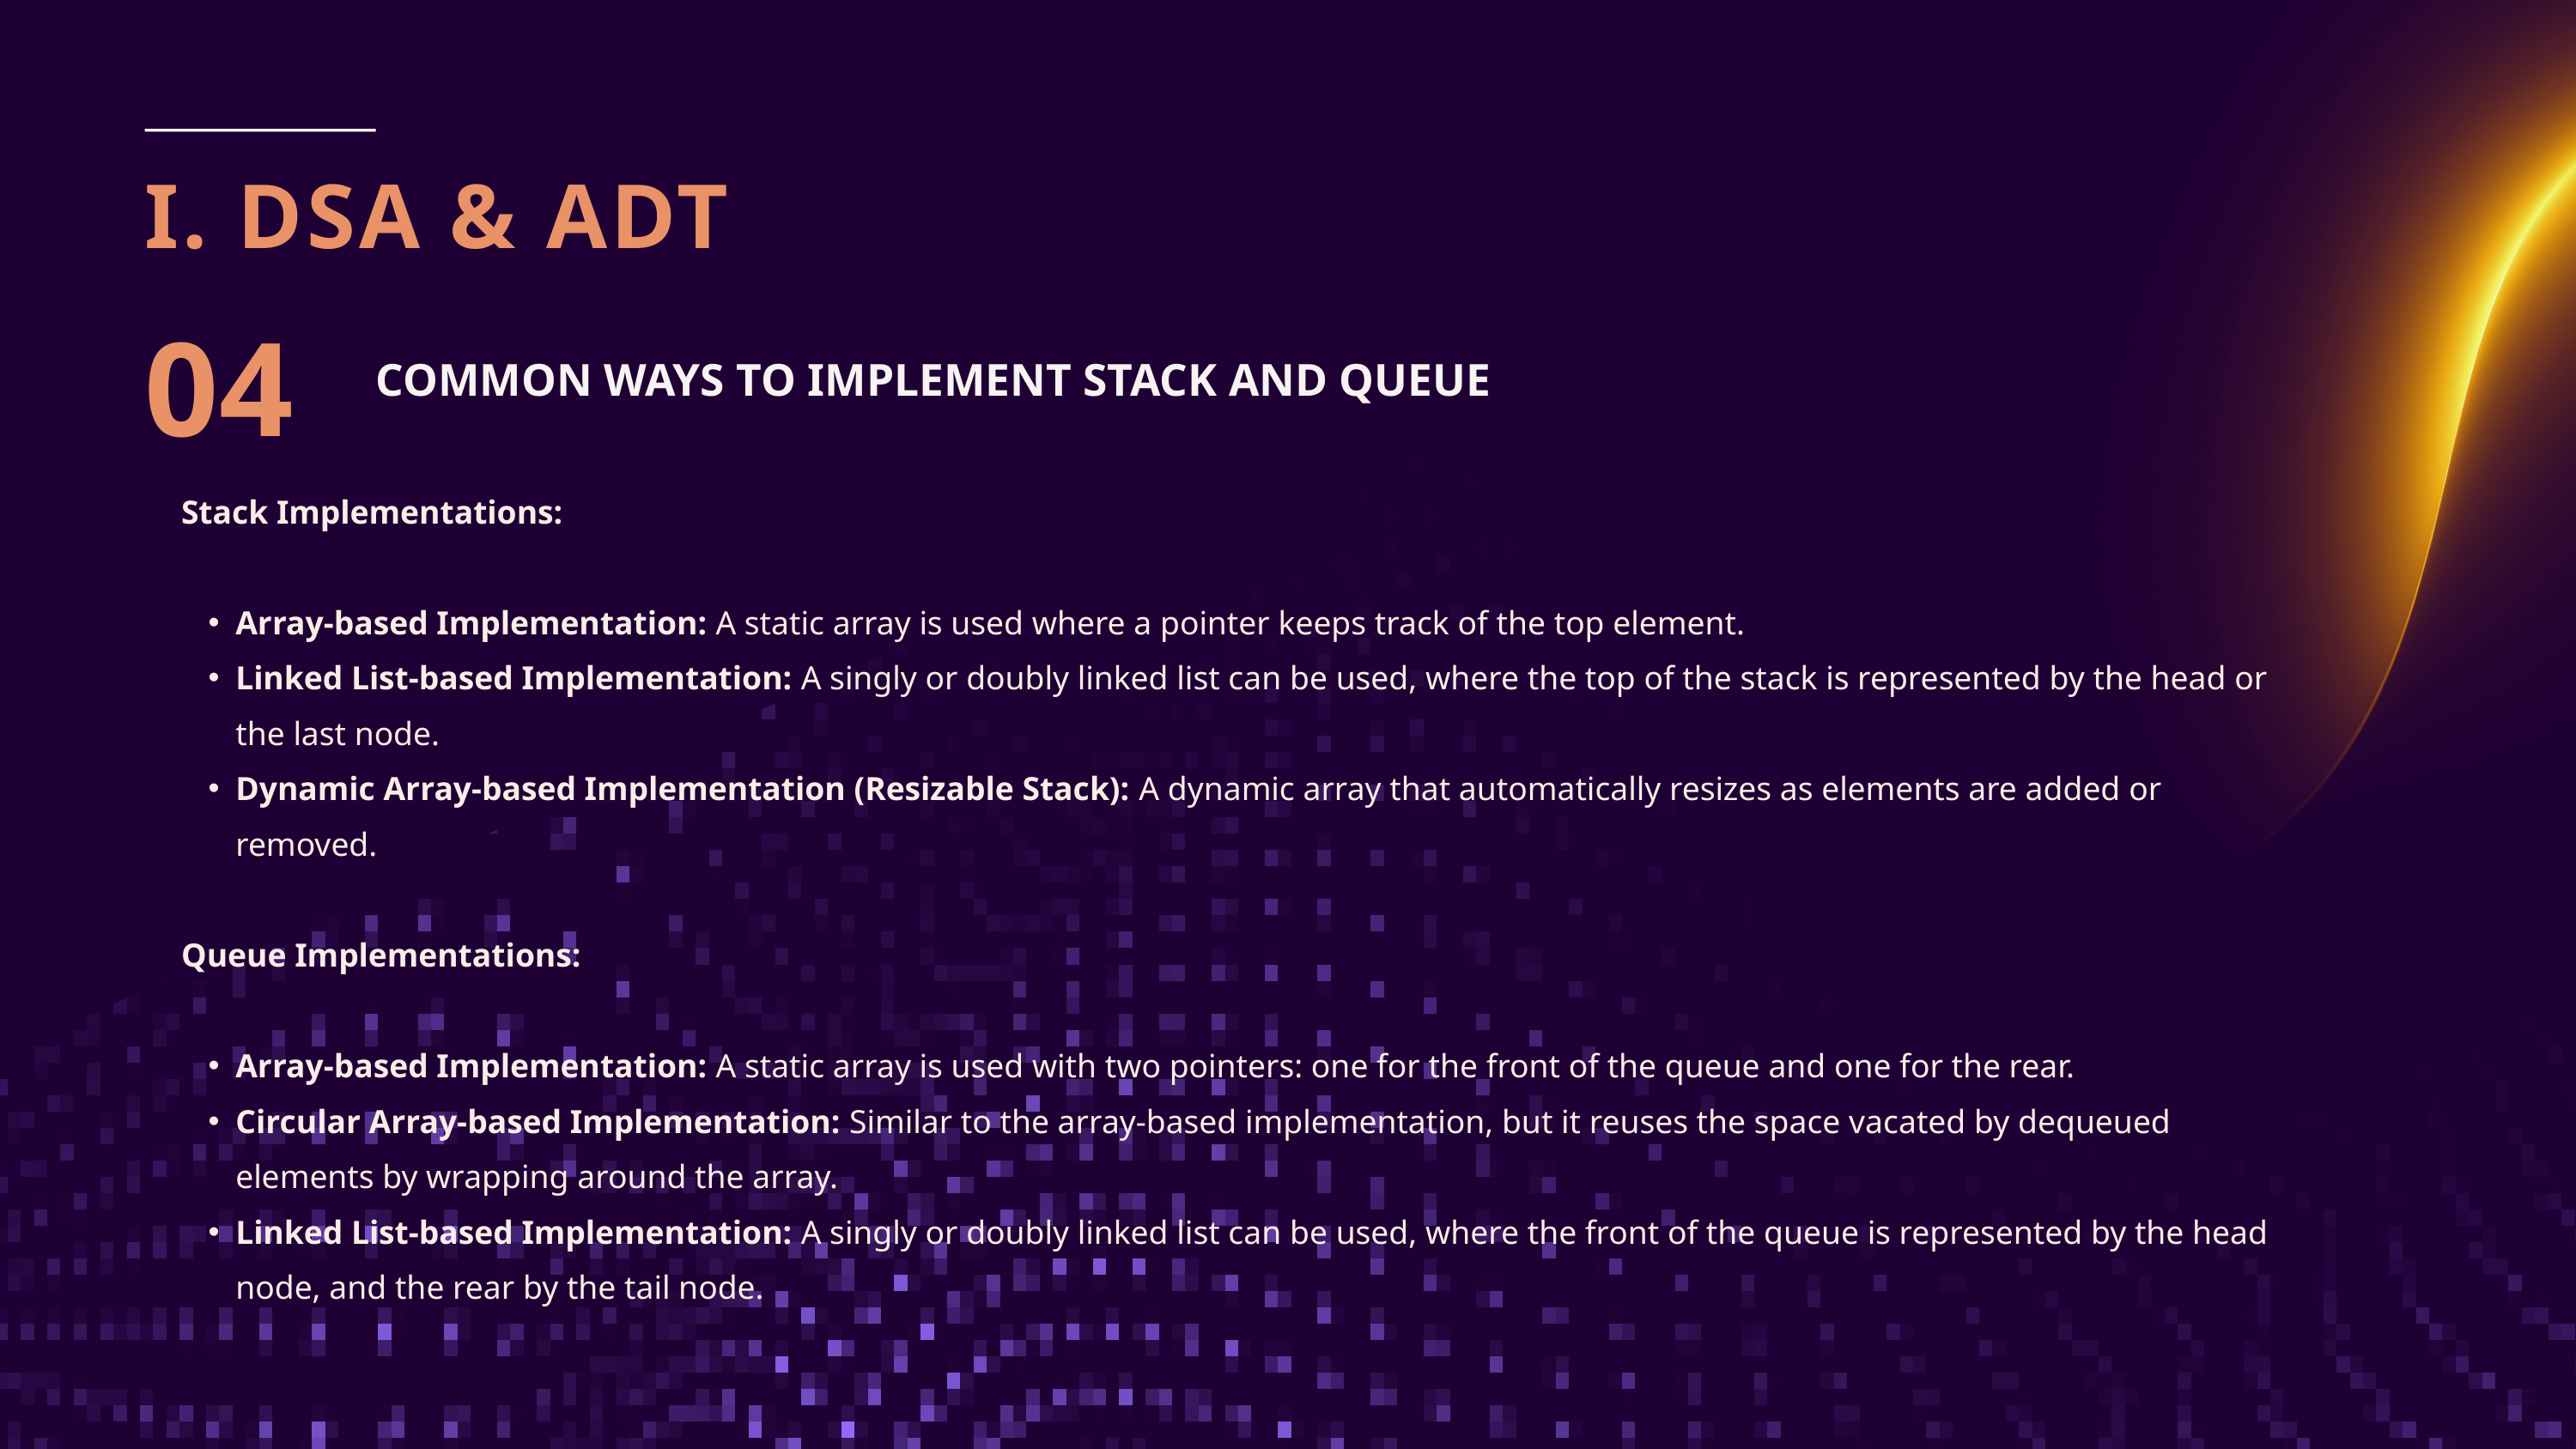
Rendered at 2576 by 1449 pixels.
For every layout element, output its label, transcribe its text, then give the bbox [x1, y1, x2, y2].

text_box 04 [144, 271, 403, 463]
text_box [1278, 150, 1990, 475]
text_box Stack Implementations: Array-based Implementation: A static array is used where a pointer keeps track of the top element. Linked List-based Implementation: A singly or doubly linked list can be used, where the top of the stack is represented by the head or the last node. Dynamic Array-based Implementation (Resizable Stack): A dynamic array that automatically resizes as elements are added or removed. Queue Implementations: Array-based Implementation: A static array is used with two pointers: one for the front of the queue and one for the rear. Circular Array-based Implementation: Similar to the array-based implementation, but it reuses the space vacated by dequeued elements by wrapping around the array. Linked List-based Implementation: A singly or doubly linked list can be used, where the front of the queue is represented by the head node, and the rear by the tail node. [180, 475, 2278, 1307]
text_box I. DSA & ADT [144, 142, 1597, 267]
text_box [1990, 0, 2576, 889]
text_box COMMON WAYS TO IMPLEMENT STACK AND QUEUE [403, 337, 1953, 405]
text_box [0, 889, 2576, 1449]
